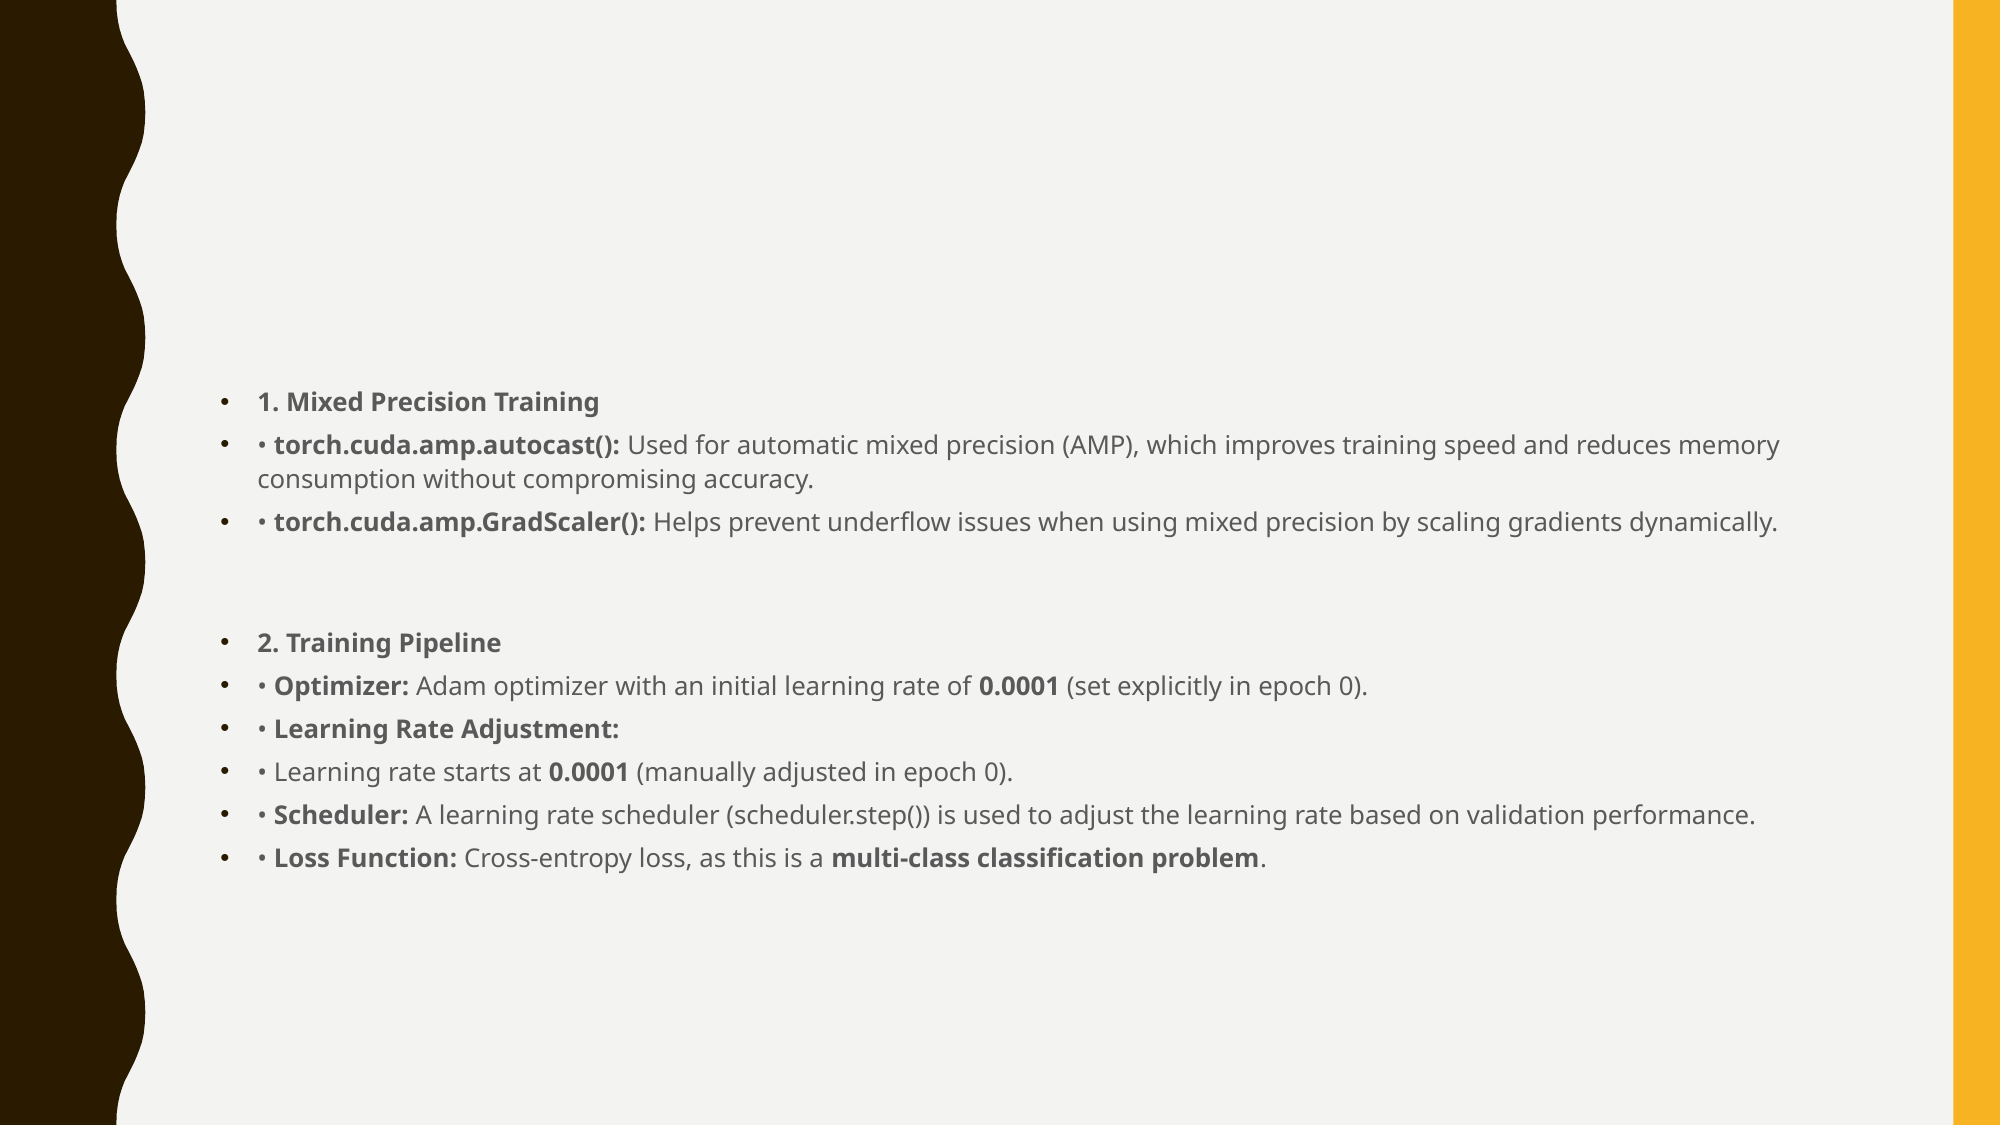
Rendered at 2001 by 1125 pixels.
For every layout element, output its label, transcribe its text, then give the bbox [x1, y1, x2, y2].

list 1. Mixed Precision Training • torch.cuda.amp.autocast(): Used for automatic mixed precision (AMP), which improves training speed and reduces memory consumption without compromising accuracy. • torch.cuda.amp.GradScaler(): Helps prevent underflow issues when using mixed precision by scaling gradients dynamically. 2. Training Pipeline • Optimizer: Adam optimizer with an initial learning rate of 0.0001 (set explicitly in epoch 0). • Learning Rate Adjustment: • Learning rate starts at 0.0001 (manually adjusted in epoch 0). • Scheduler: A learning rate scheduler (scheduler.step()) is used to adjust the learning rate based on validation performance. • Loss Function: Cross-entropy loss, as this is a multi-class classification problem. [205, 375, 1875, 965]
